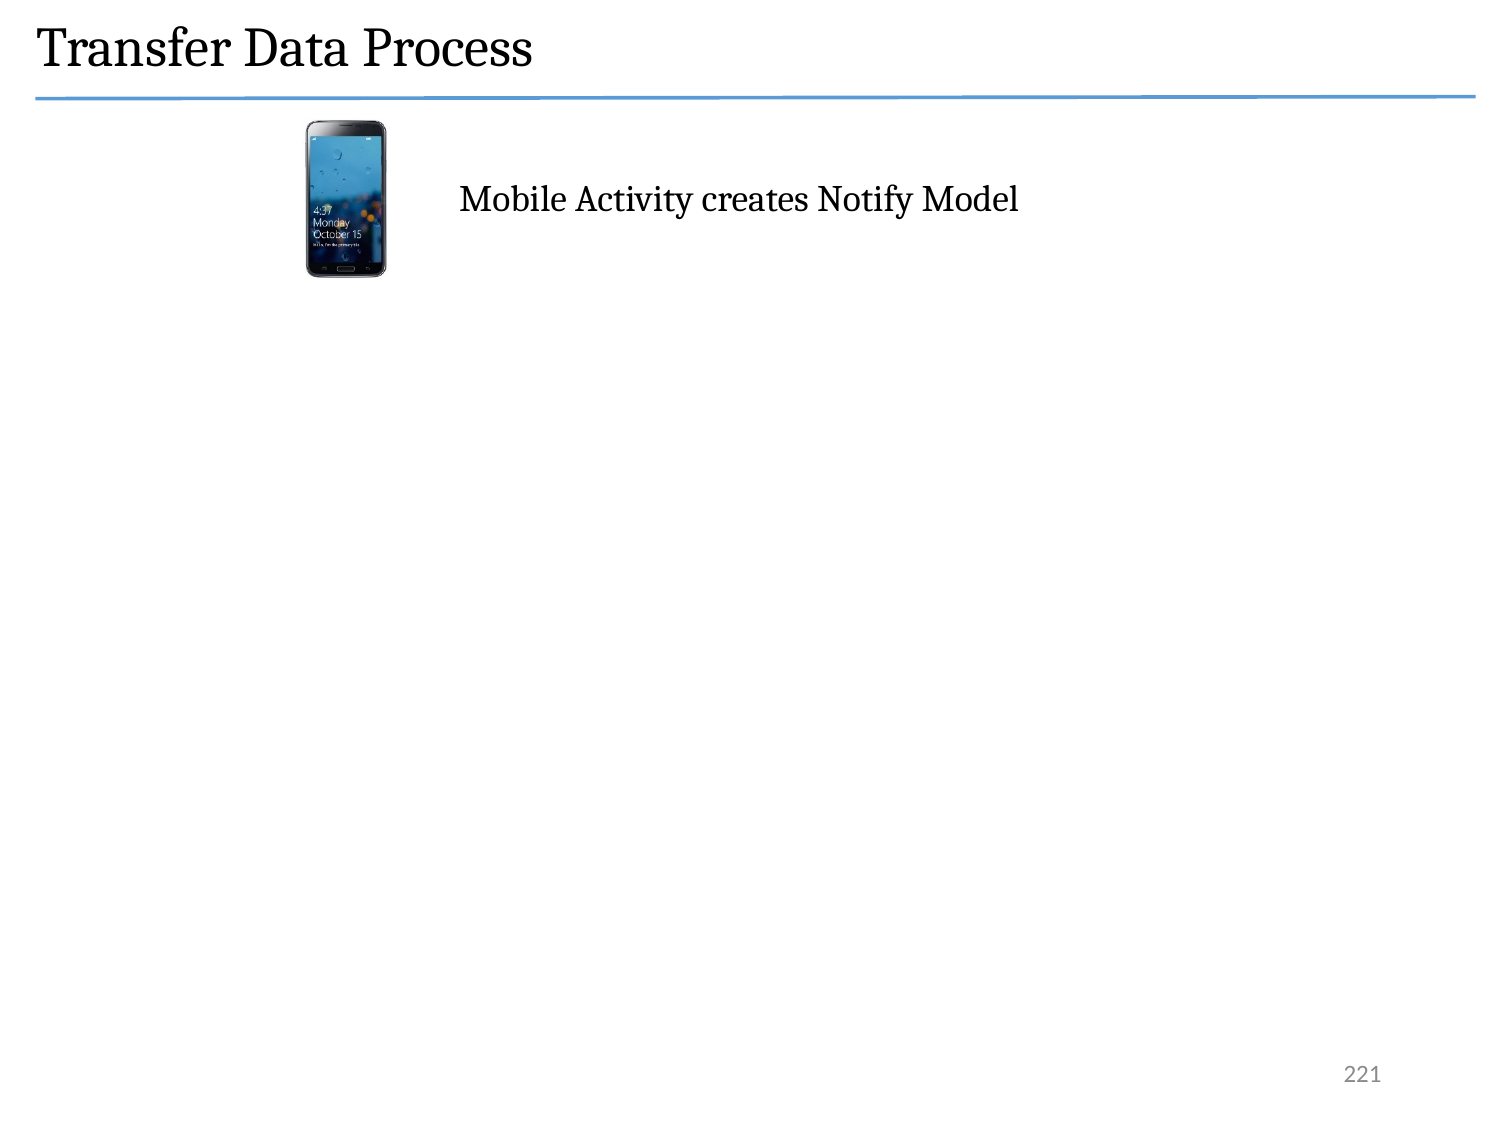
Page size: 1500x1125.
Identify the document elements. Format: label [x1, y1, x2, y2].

slide_number [1059, 1042, 1397, 1103]
picture [257, 111, 427, 282]
title [21, 0, 1316, 97]
text_box [444, 166, 1035, 227]
